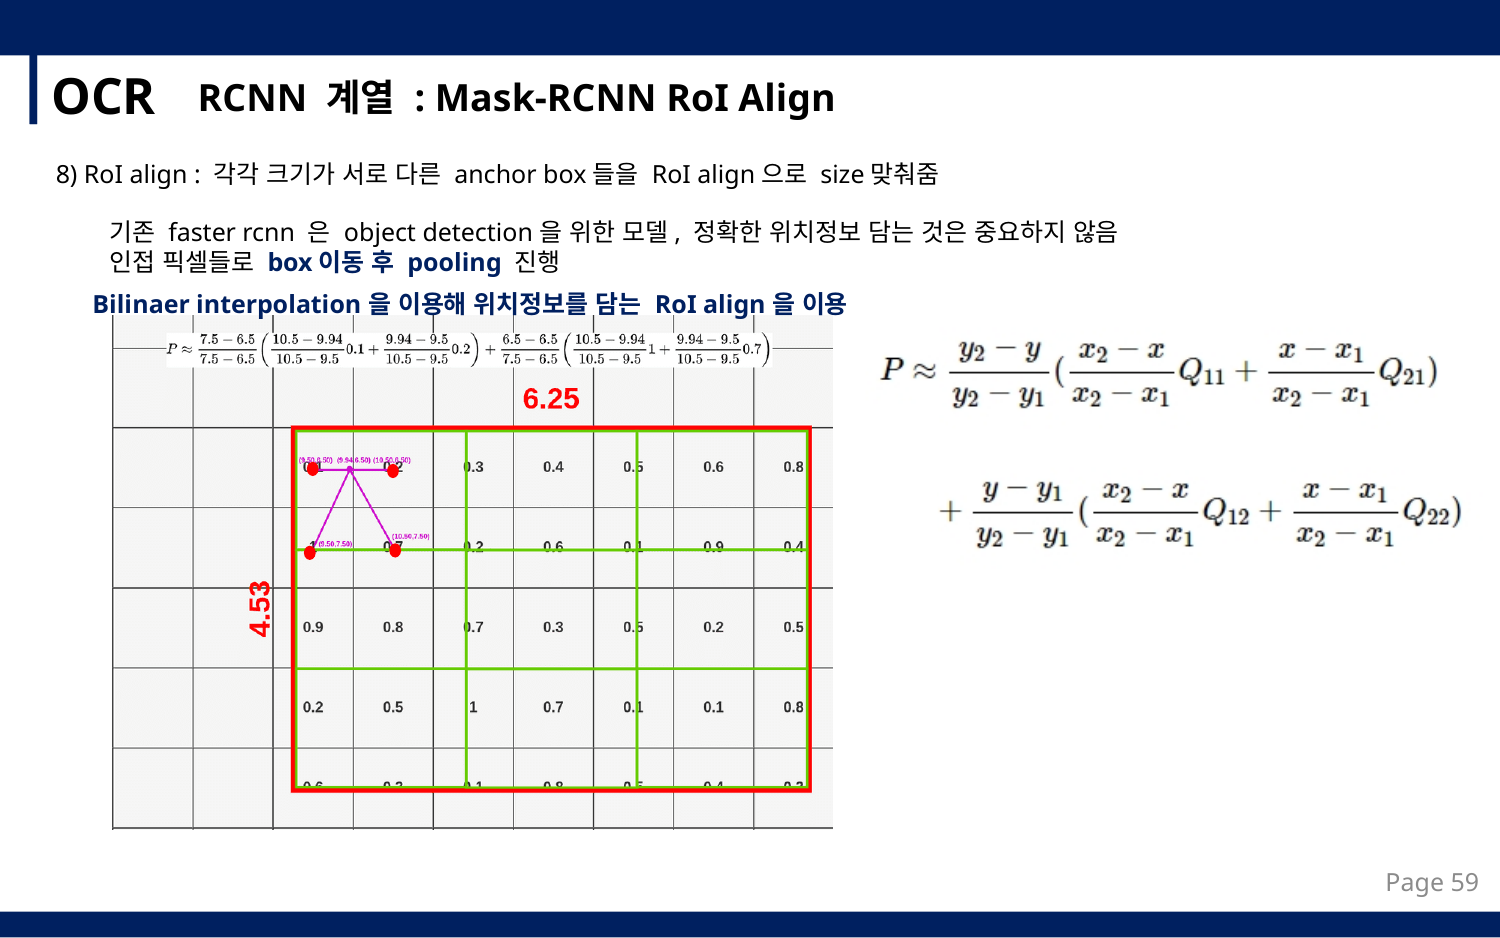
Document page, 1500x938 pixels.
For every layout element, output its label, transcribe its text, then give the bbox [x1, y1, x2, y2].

picture [111, 314, 833, 831]
text_box OCR [36, 57, 171, 133]
text_box [27, 43, 39, 126]
text_box RCNN 계열 : Mask-RCNN RoI Align [182, 67, 1235, 127]
text_box Bilinaer interpolation을 이용해 위치정보를 담는 RoI align을 이용 [77, 281, 893, 327]
picture [865, 303, 1438, 435]
text_box 8) RoI align : 각각 크기가 서로 다른 anchor box들을 RoI align으로 size맞춰줌 [40, 151, 1483, 197]
slide_number Page 59 [1144, 858, 1495, 909]
picture [937, 442, 1483, 575]
text_box 기존 faster rcnn 은 object detection을 위한 모델, 정확한 위치정보 담는 것은 중요하지 않음 인접 픽셀들로 box이동 후 pooling 진행 [94, 208, 1135, 284]
